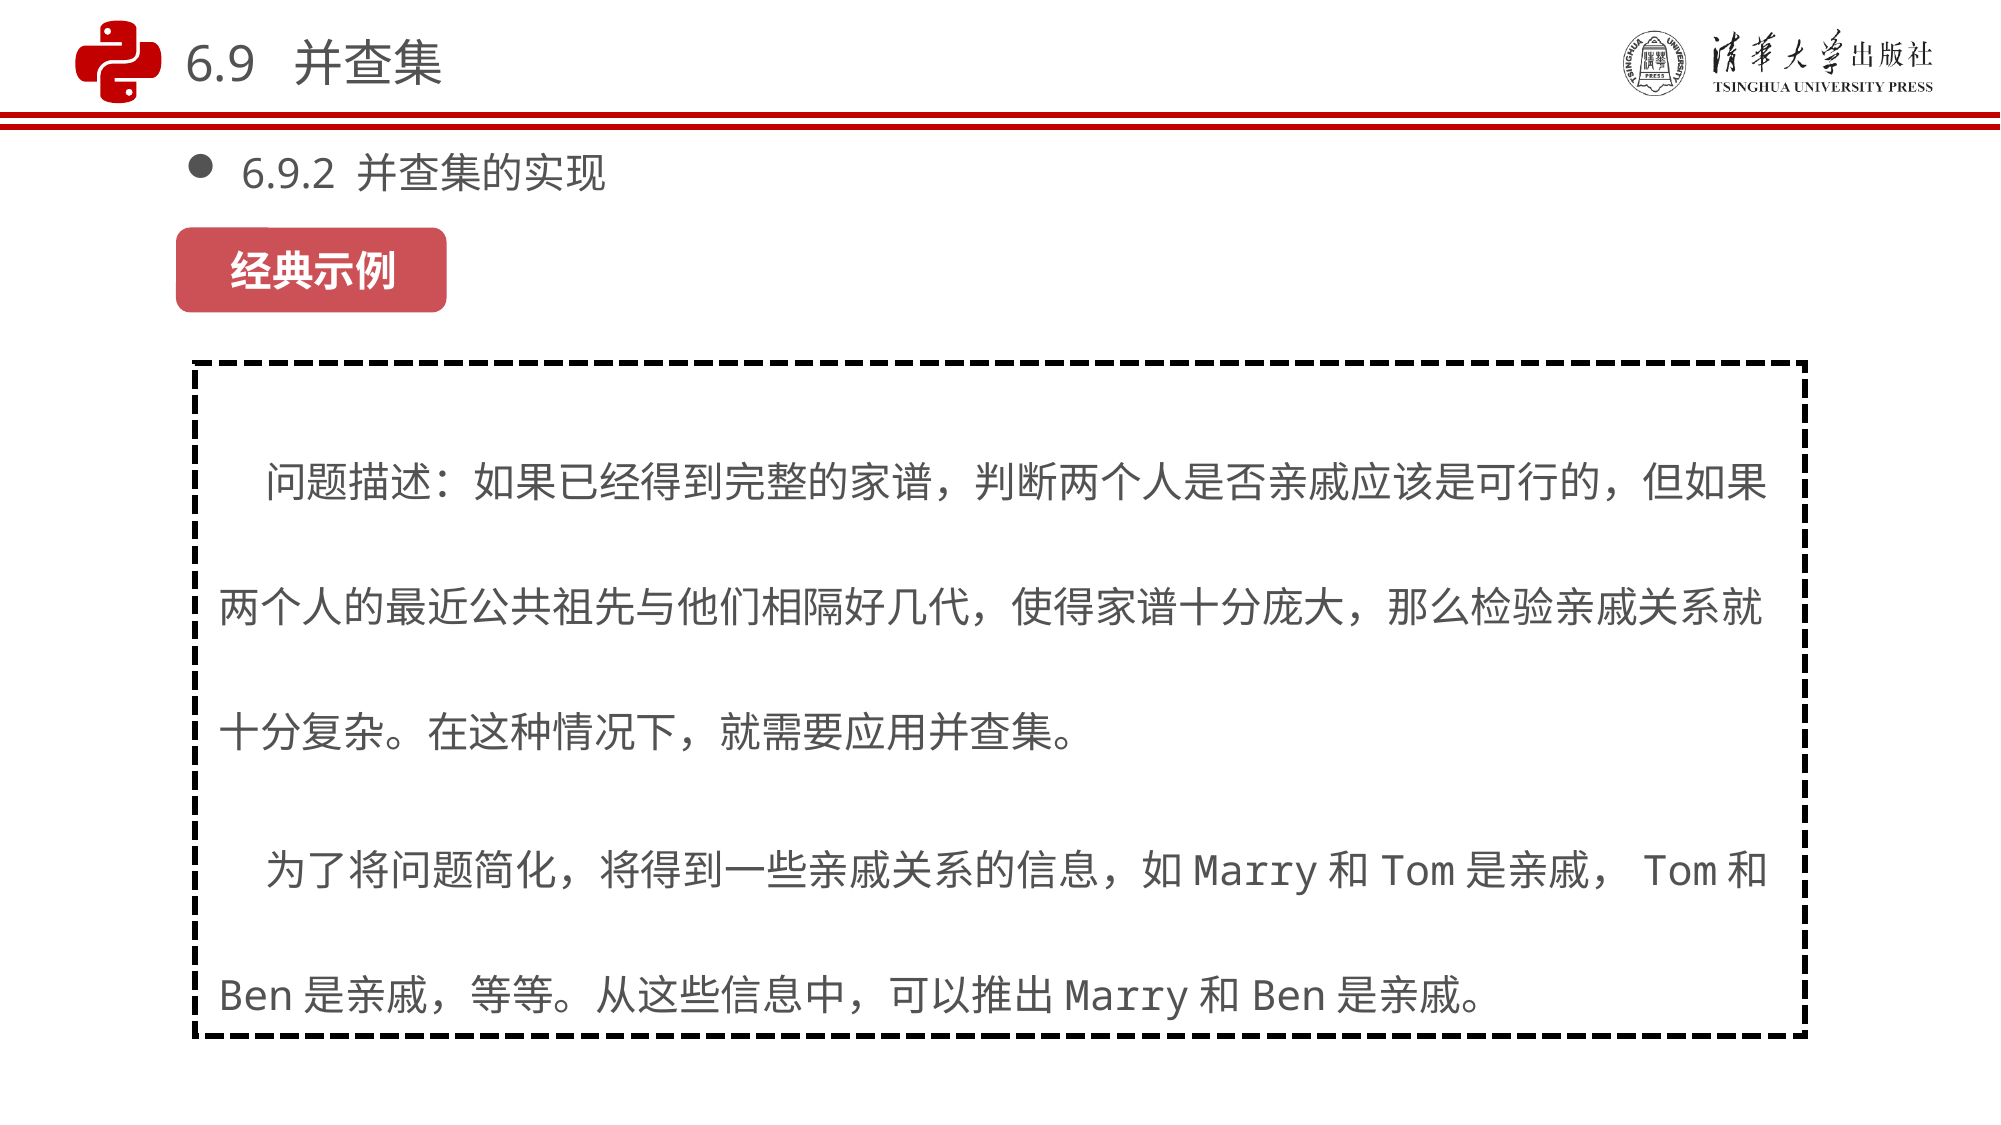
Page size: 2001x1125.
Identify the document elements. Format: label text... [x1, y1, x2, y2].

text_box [176, 227, 447, 313]
text_box 6.9.2 并查集的实现 [170, 139, 966, 204]
text_box 6.9 并查集 [170, 24, 459, 99]
text_box 问题描述：如果已经得到完整的家谱，判断两个人是否亲戚应该是可行的，但如果两个人的最近公共祖先与他们相隔好几代，使得家谱十分庞大，那么检验亲戚关系就十分复杂。在这种情况下，就需要应用并查集。 为了将问题简化，将得到一些亲戚关系的信息，如Marry和Tom是亲戚，Tom和Ben是亲戚，等等。从这些信息中，可以推出Marry和Ben是亲戚。 [194, 362, 1806, 1037]
